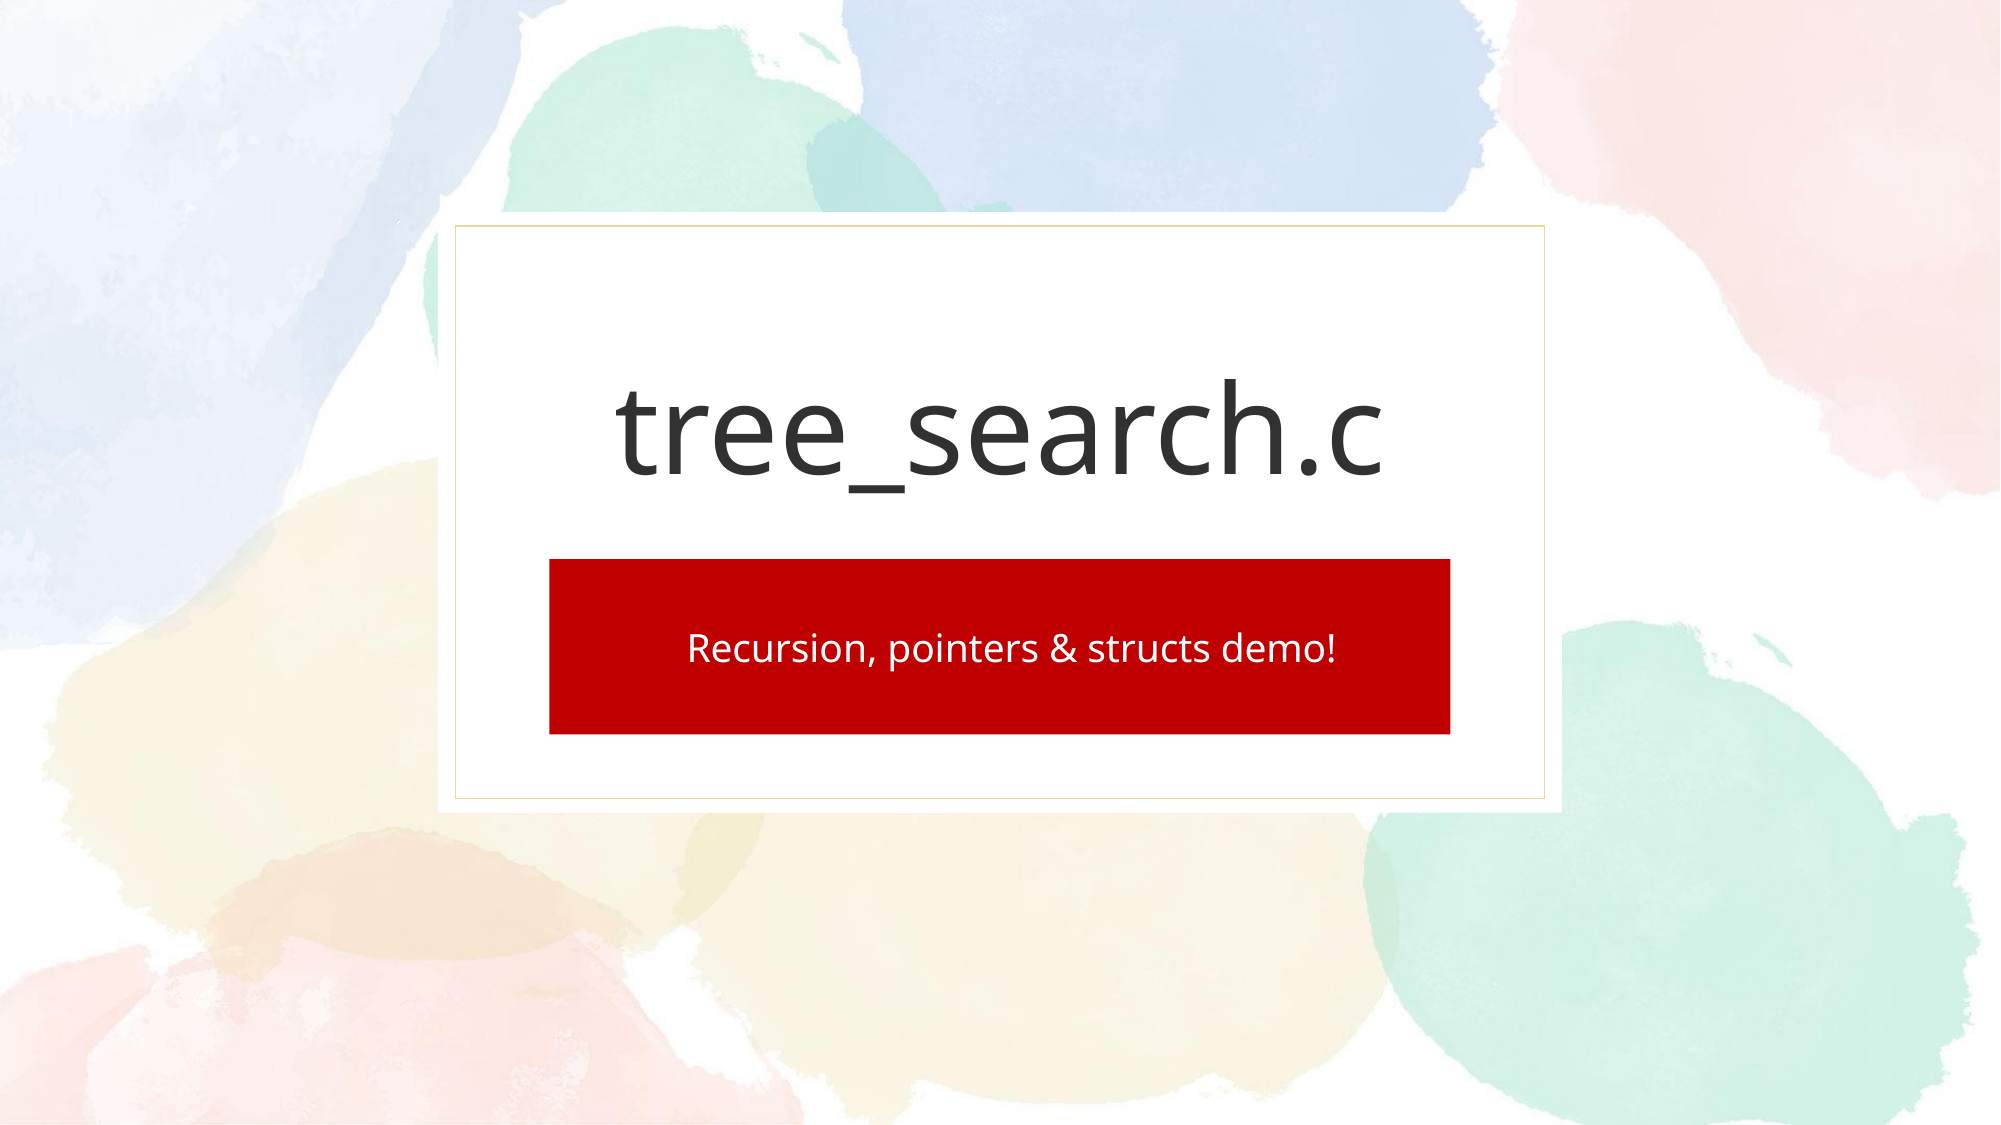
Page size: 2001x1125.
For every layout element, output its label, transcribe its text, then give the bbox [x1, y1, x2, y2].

subtitle Recursion, pointers & structs demo! [549, 559, 1451, 735]
picture [0, 0, 2001, 1125]
title tree_search.c [549, 290, 1451, 559]
